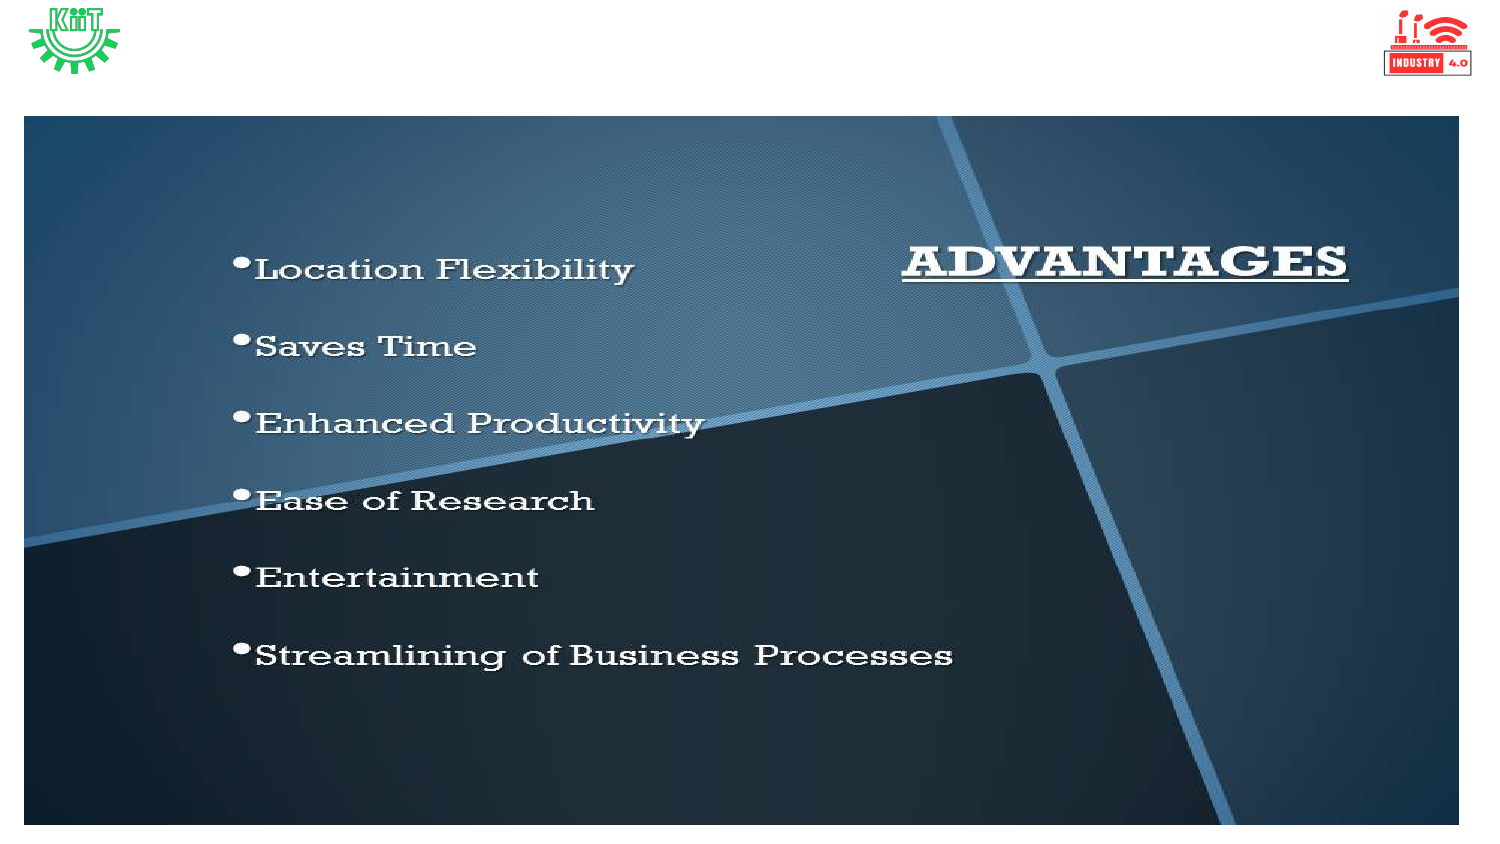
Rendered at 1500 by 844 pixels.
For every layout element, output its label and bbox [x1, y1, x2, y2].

picture [1382, 8, 1473, 78]
picture [29, 8, 120, 74]
picture [24, 116, 1459, 826]
